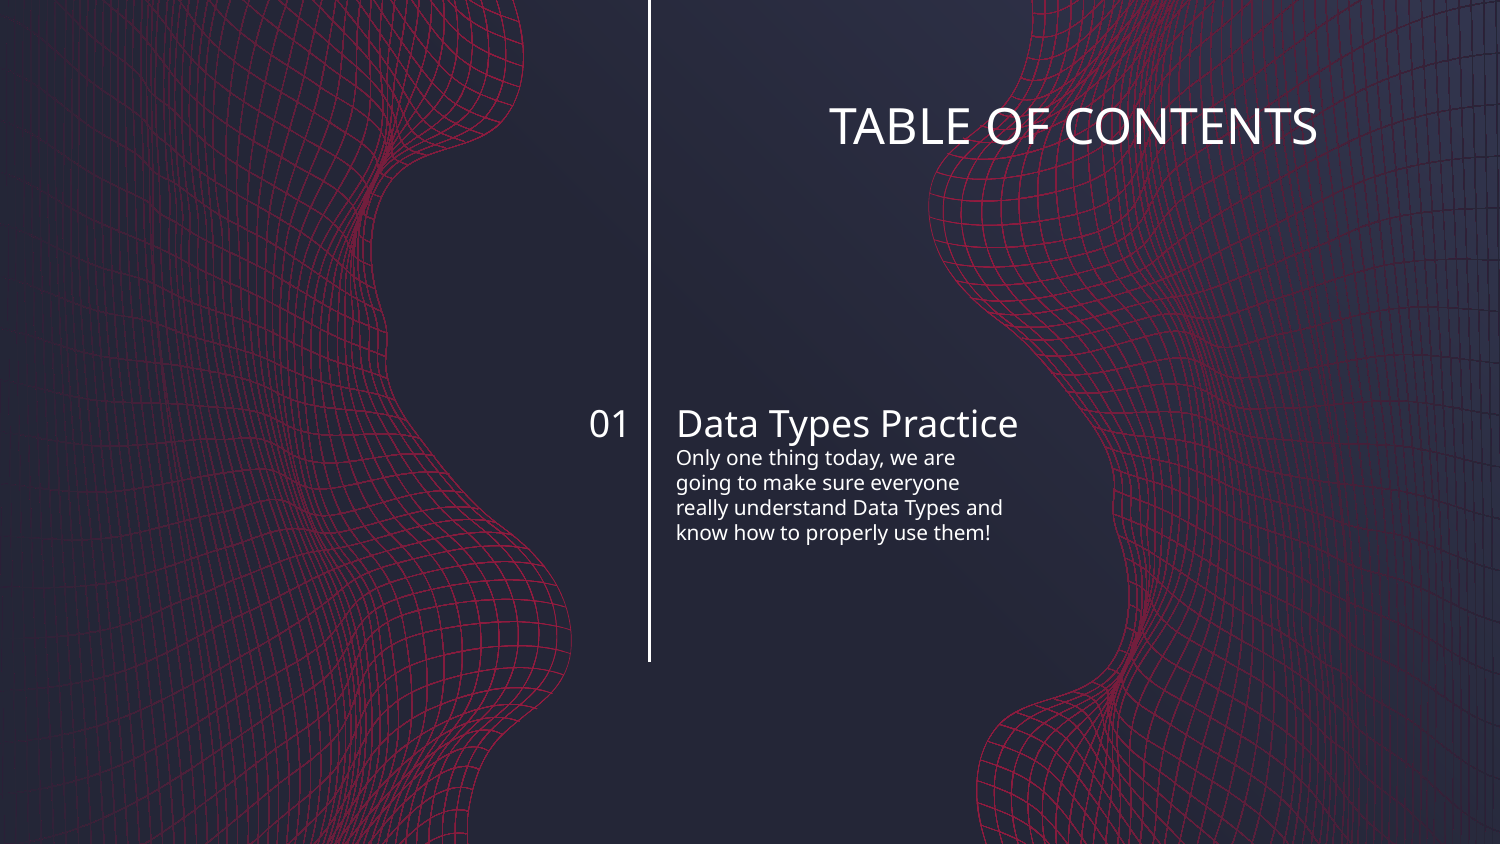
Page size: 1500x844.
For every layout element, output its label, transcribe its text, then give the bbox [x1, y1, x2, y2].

subtitle Only one thing today, we are going to make sure everyone really understand Data Types and know how to properly use them! [660, 429, 1023, 476]
title 01 [444, 384, 647, 460]
subtitle Data Types Practice [661, 367, 1247, 460]
title TABLE OF CONTENTS [618, 46, 1335, 202]
